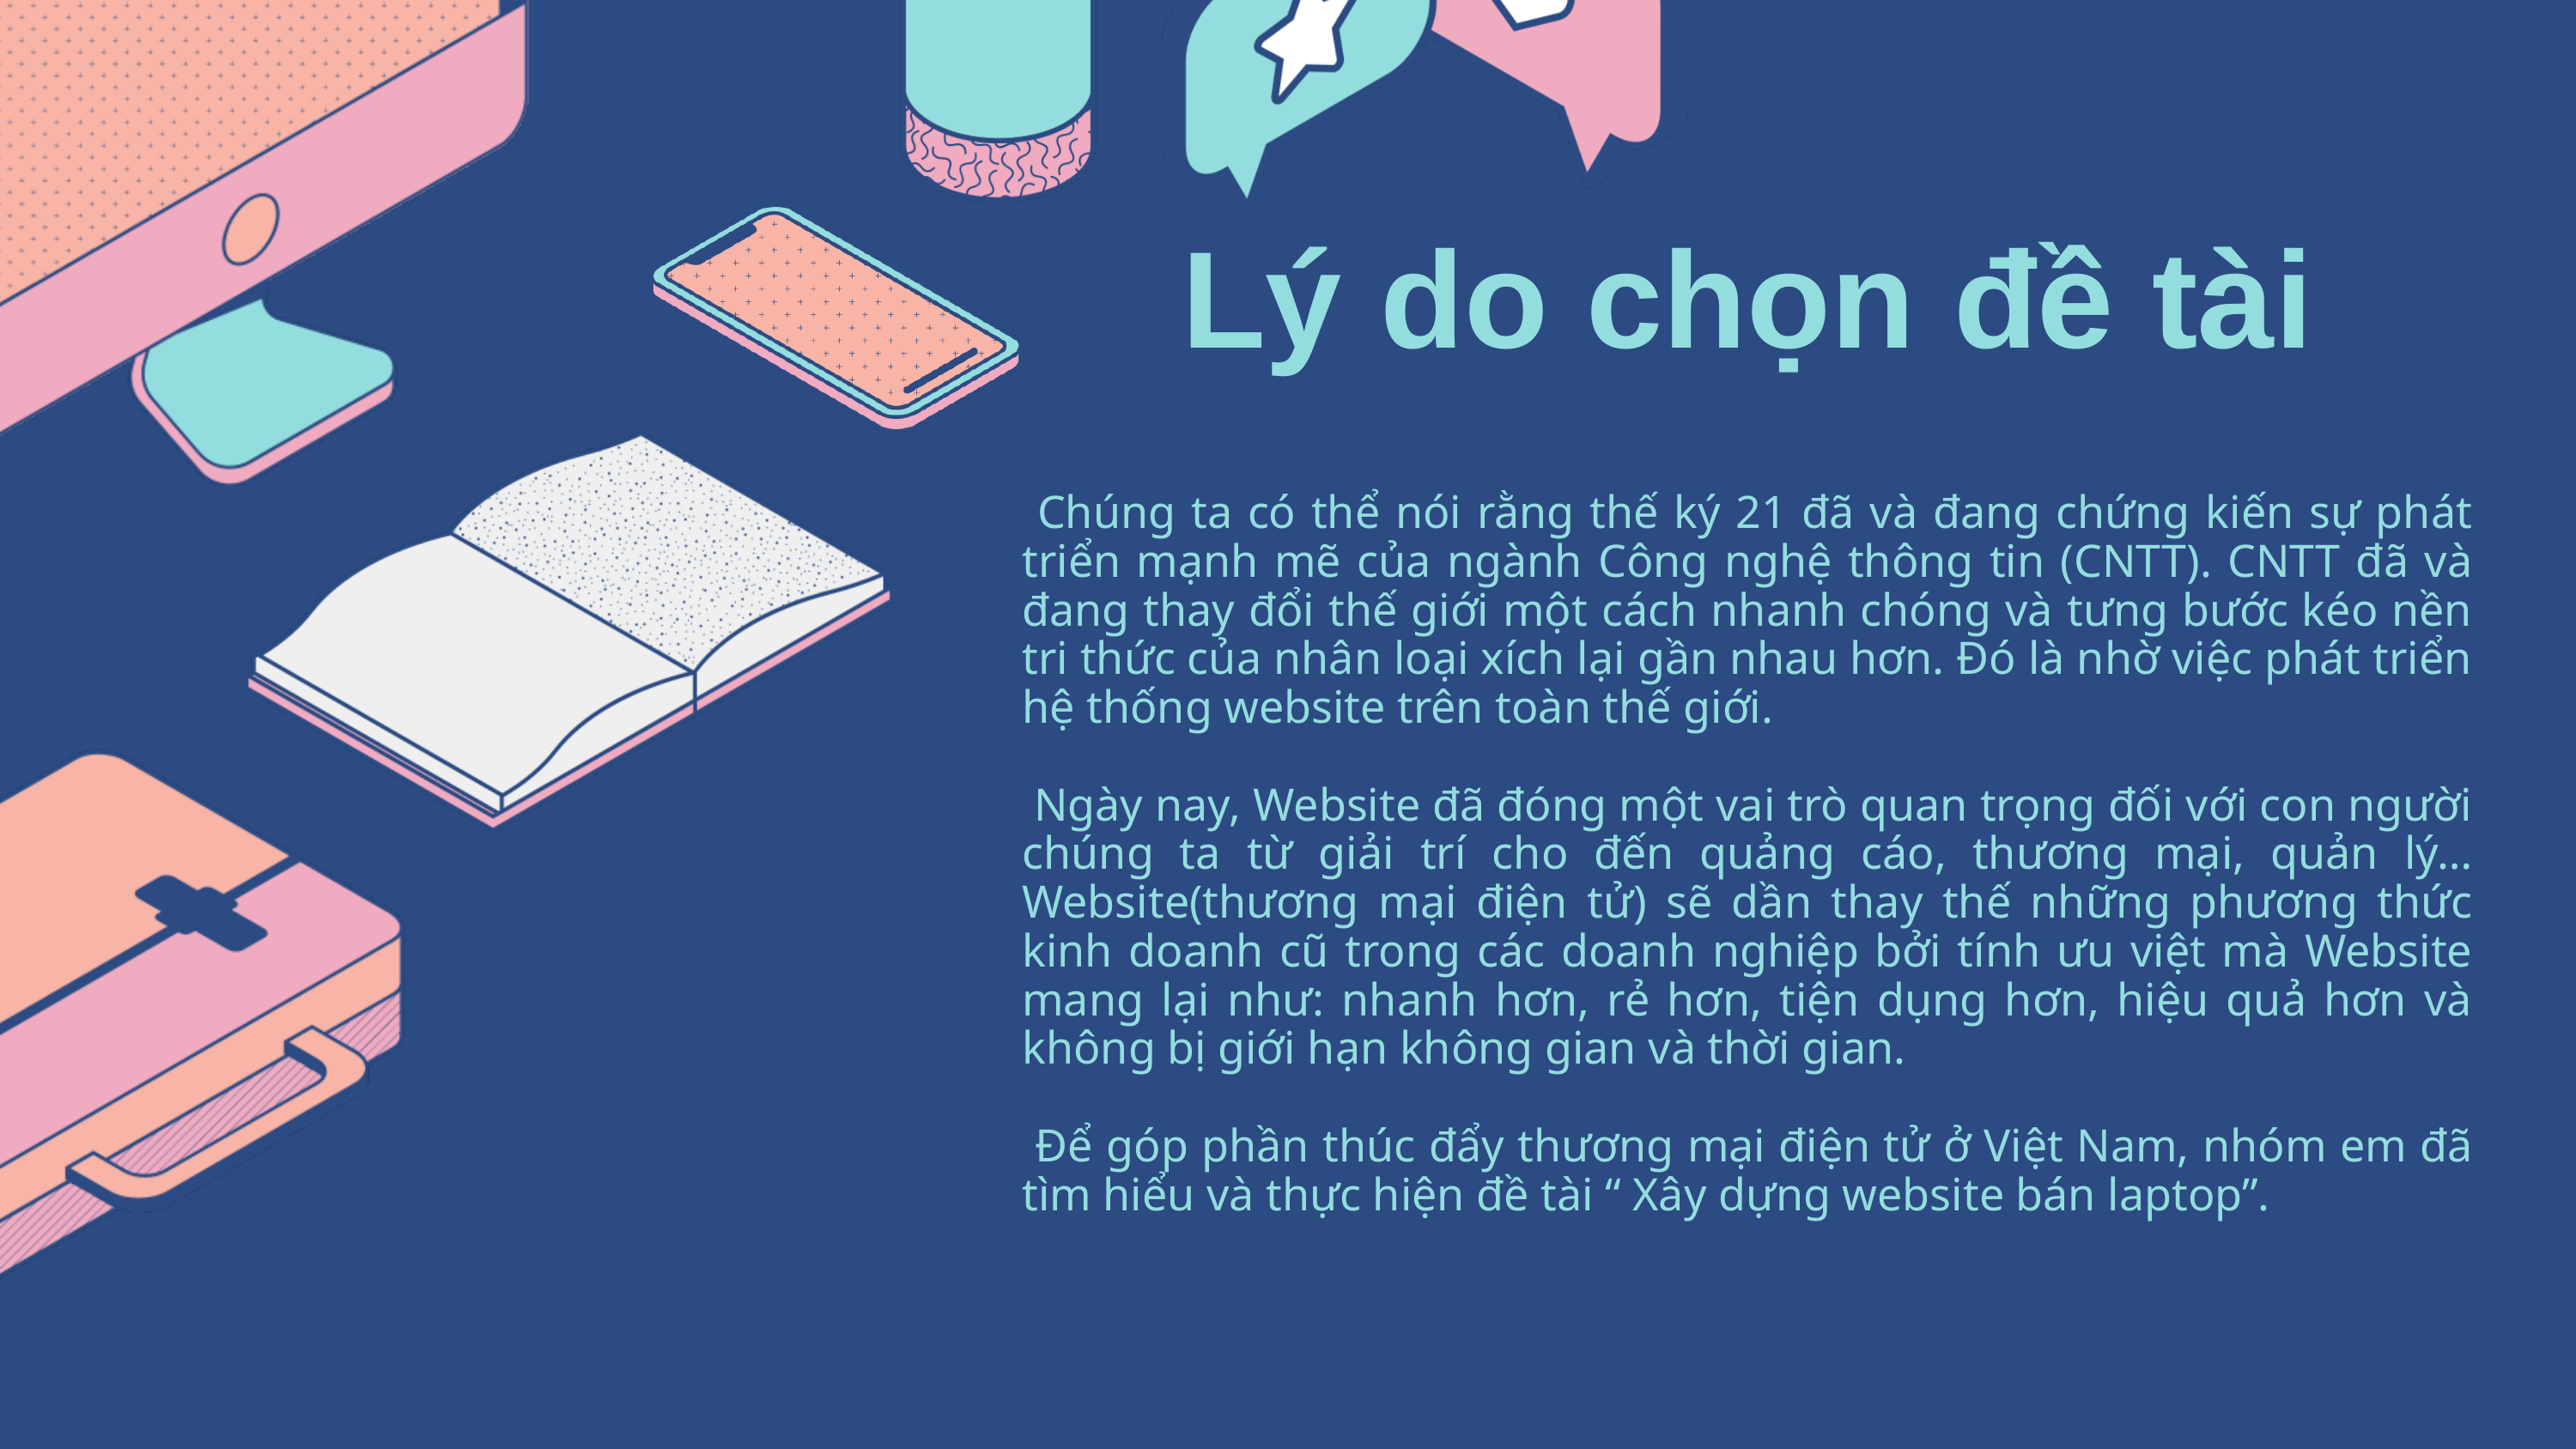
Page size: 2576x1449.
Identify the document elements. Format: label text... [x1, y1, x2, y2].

text_box Chúng ta có thể nói rằng thế ký 21 đã và đang chứng kiến sự phát triển mạnh mẽ của ngành Công nghệ thông tin (CNTT). CNTT đã và đang thay đổi thế giới một cách nhanh chóng và tưng bước kéo nền tri thức của nhân loại xích lại gần nhau hơn. Đó là nhờ việc phát triển hệ thống website trên toàn thế giới. Ngày nay, Website đã đóng một vai trò quan trọng đối với con người chúng ta từ giải trí cho đến quảng cáo, thương mại, quản lý…Website(thương mại điện tử) sẽ dần thay thế những phương thức kinh doanh cũ trong các doanh nghiệp bởi tính ưu việt mà Website mang lại như: nhanh hơn, rẻ hơn, tiện dụng hơn, hiệu quả hơn và không bị giới hạn không gian và thời gian. Để góp phần thúc đẩy thương mại điện tử ở Việt Nam, nhóm em đã tìm hiểu và thực hiện đề tài “ Xây dựng website bán laptop”. [1022, 488, 2474, 1267]
text_box Lý do chọn đề tài [1121, 183, 2375, 376]
picture [0, 0, 1103, 1329]
picture [1160, 0, 1690, 217]
